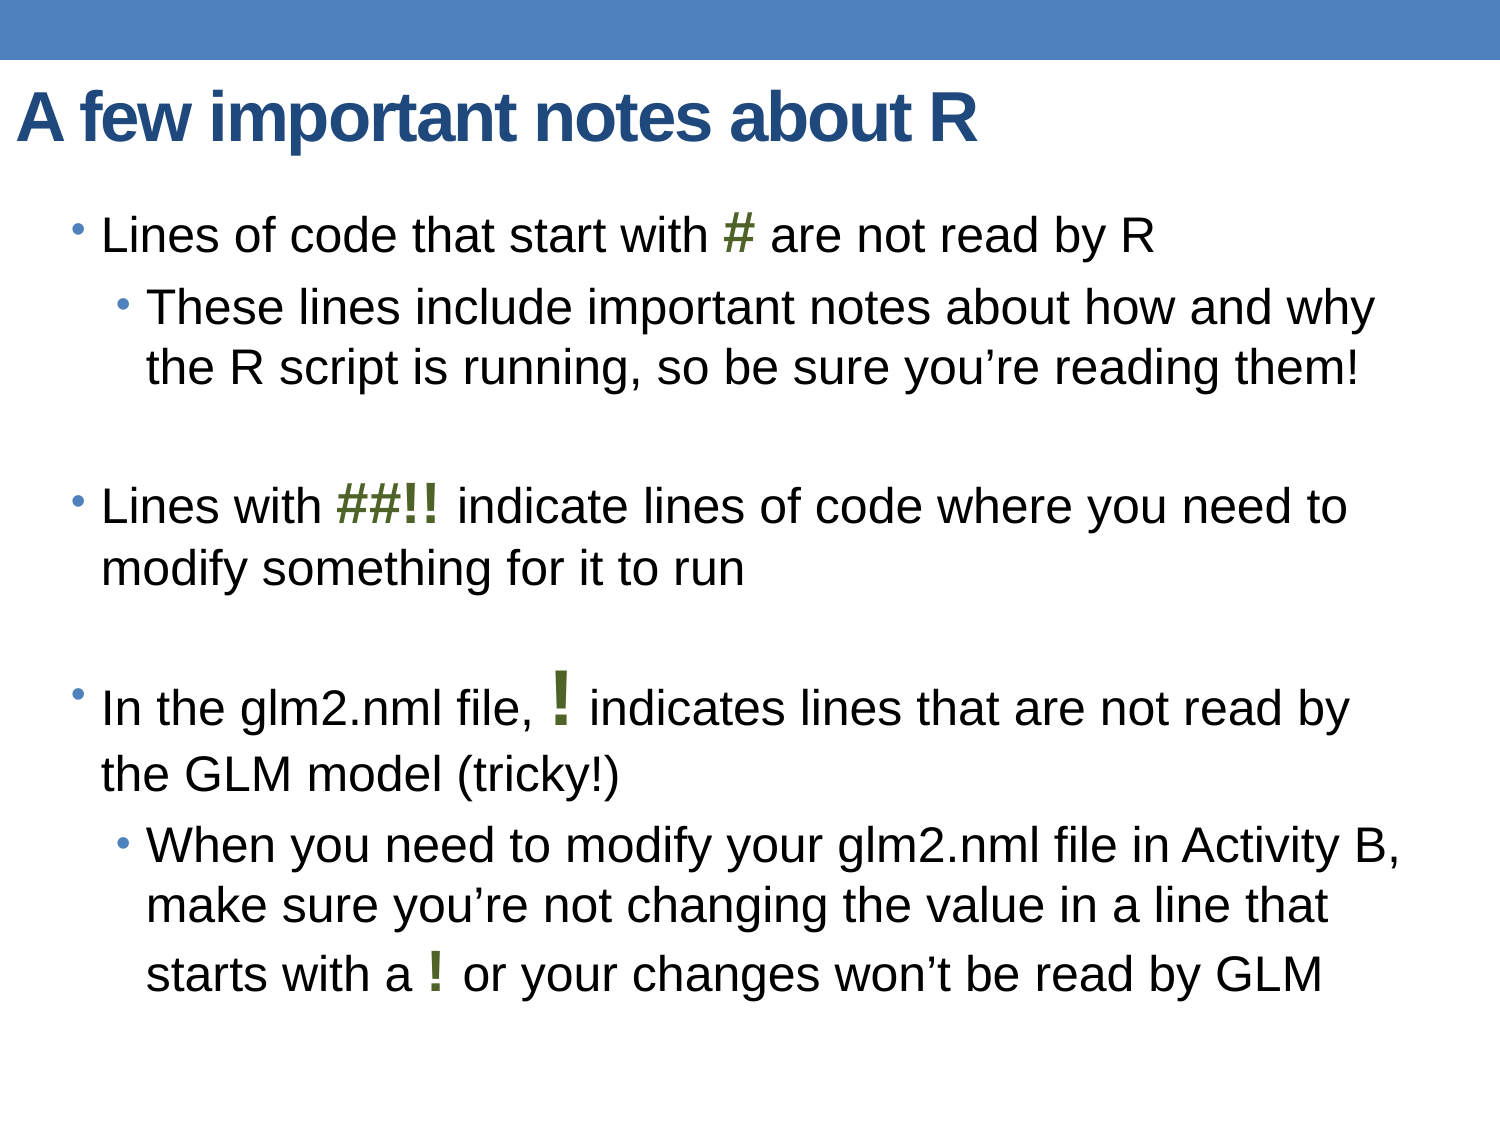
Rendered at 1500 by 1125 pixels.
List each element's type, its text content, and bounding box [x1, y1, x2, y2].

text_box A few important notes about R [0, 62, 1500, 226]
list Lines of code that start with # are not read by R These lines include important notes about how and why the R script is running, so be sure you’re reading them! Lines with ##!! indicate lines of code where you need to modify something for it to run In the glm2.nml file, ! indicates lines that are not read by the GLM model (tricky!) When you need to modify your glm2.nml file in Activity B, make sure you’re not changing the value in a line that starts with a ! or your changes won’t be read by GLM [55, 226, 1445, 1125]
